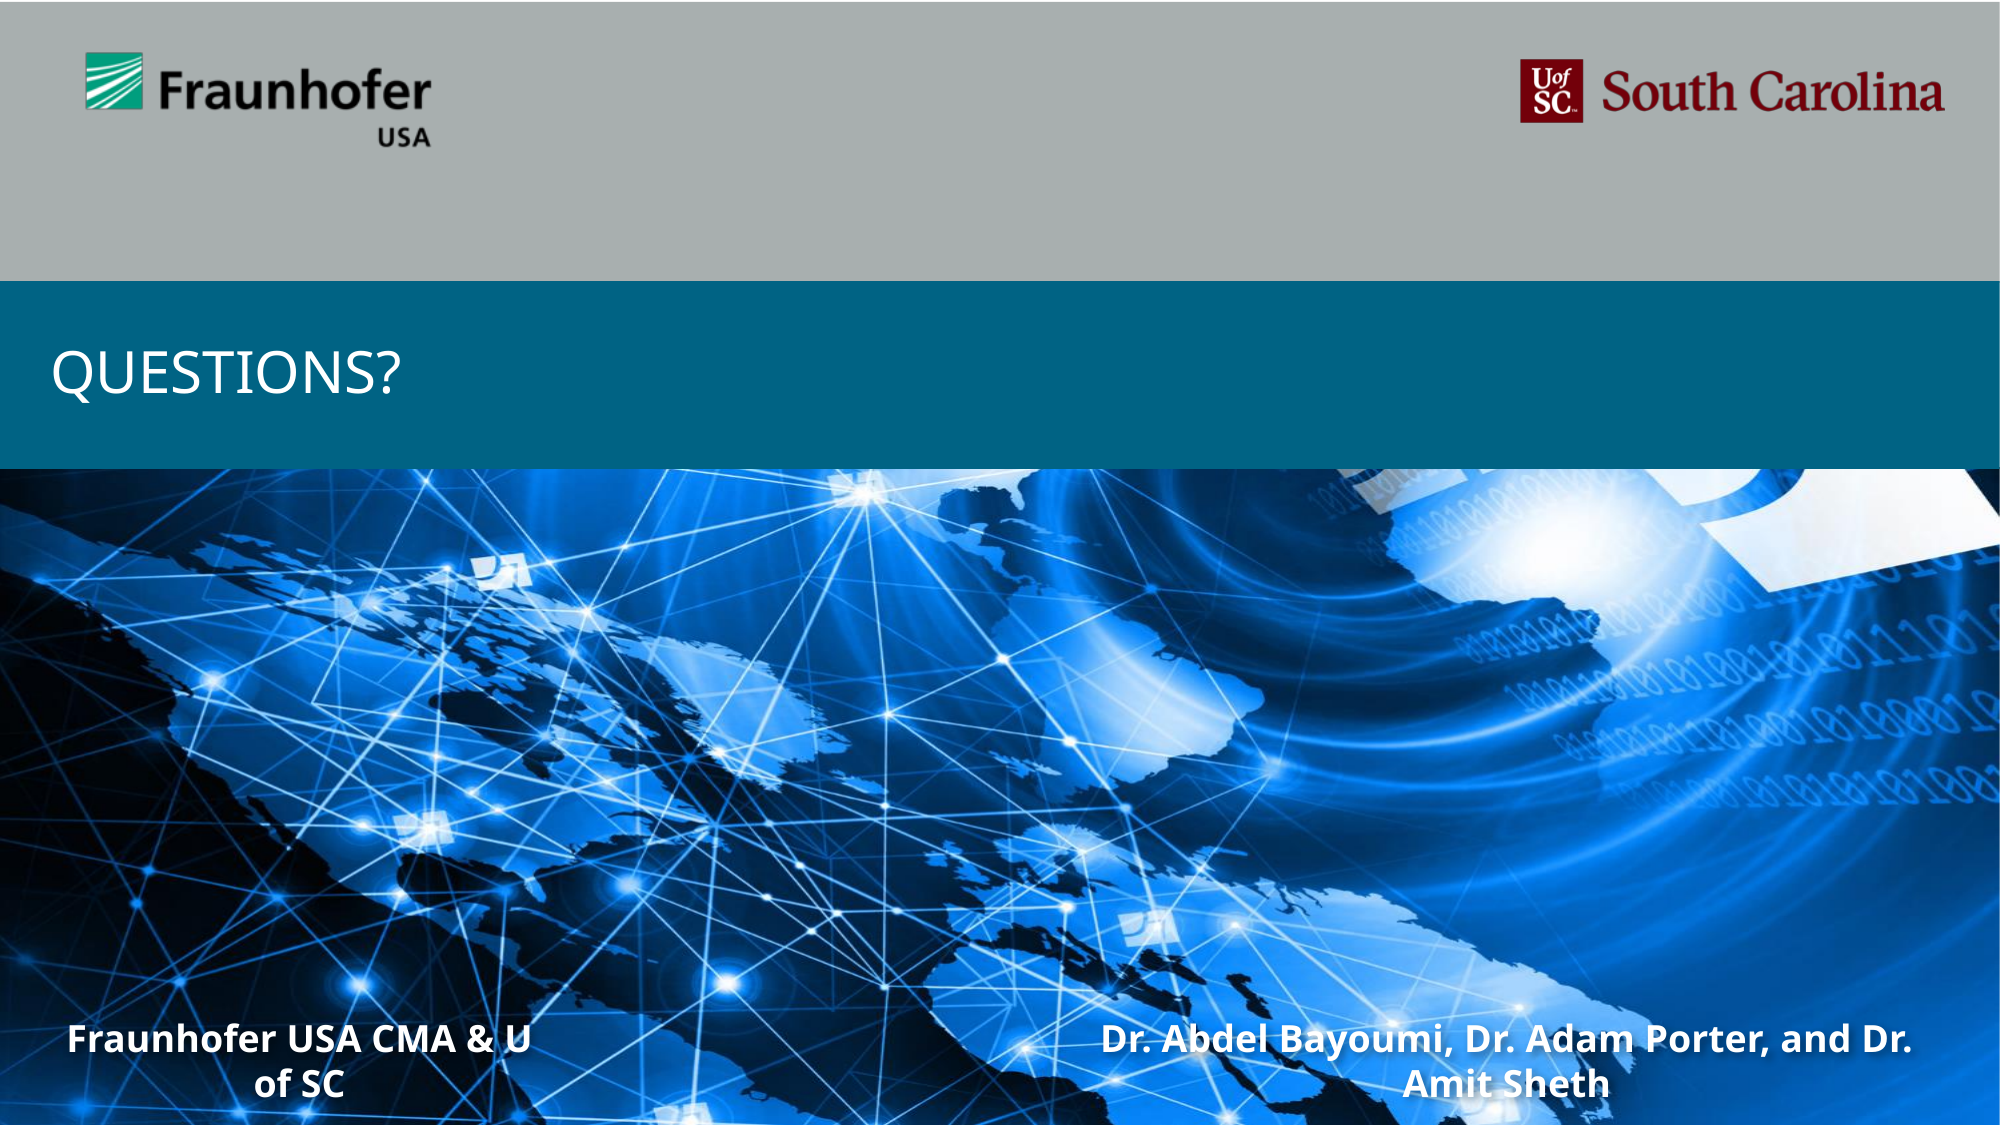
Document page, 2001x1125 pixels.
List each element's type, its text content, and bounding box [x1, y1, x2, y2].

picture [83, 50, 434, 150]
title Questions? [50, 296, 1961, 445]
list Fraunhofer USA CMA & U of SC [50, 1025, 550, 1094]
picture [0, 470, 2000, 1125]
text_box Dr. Abdel Bayoumi, Dr. Adam Porter, and Dr. Amit Sheth [1064, 1025, 1950, 1094]
picture [1520, 59, 1945, 123]
